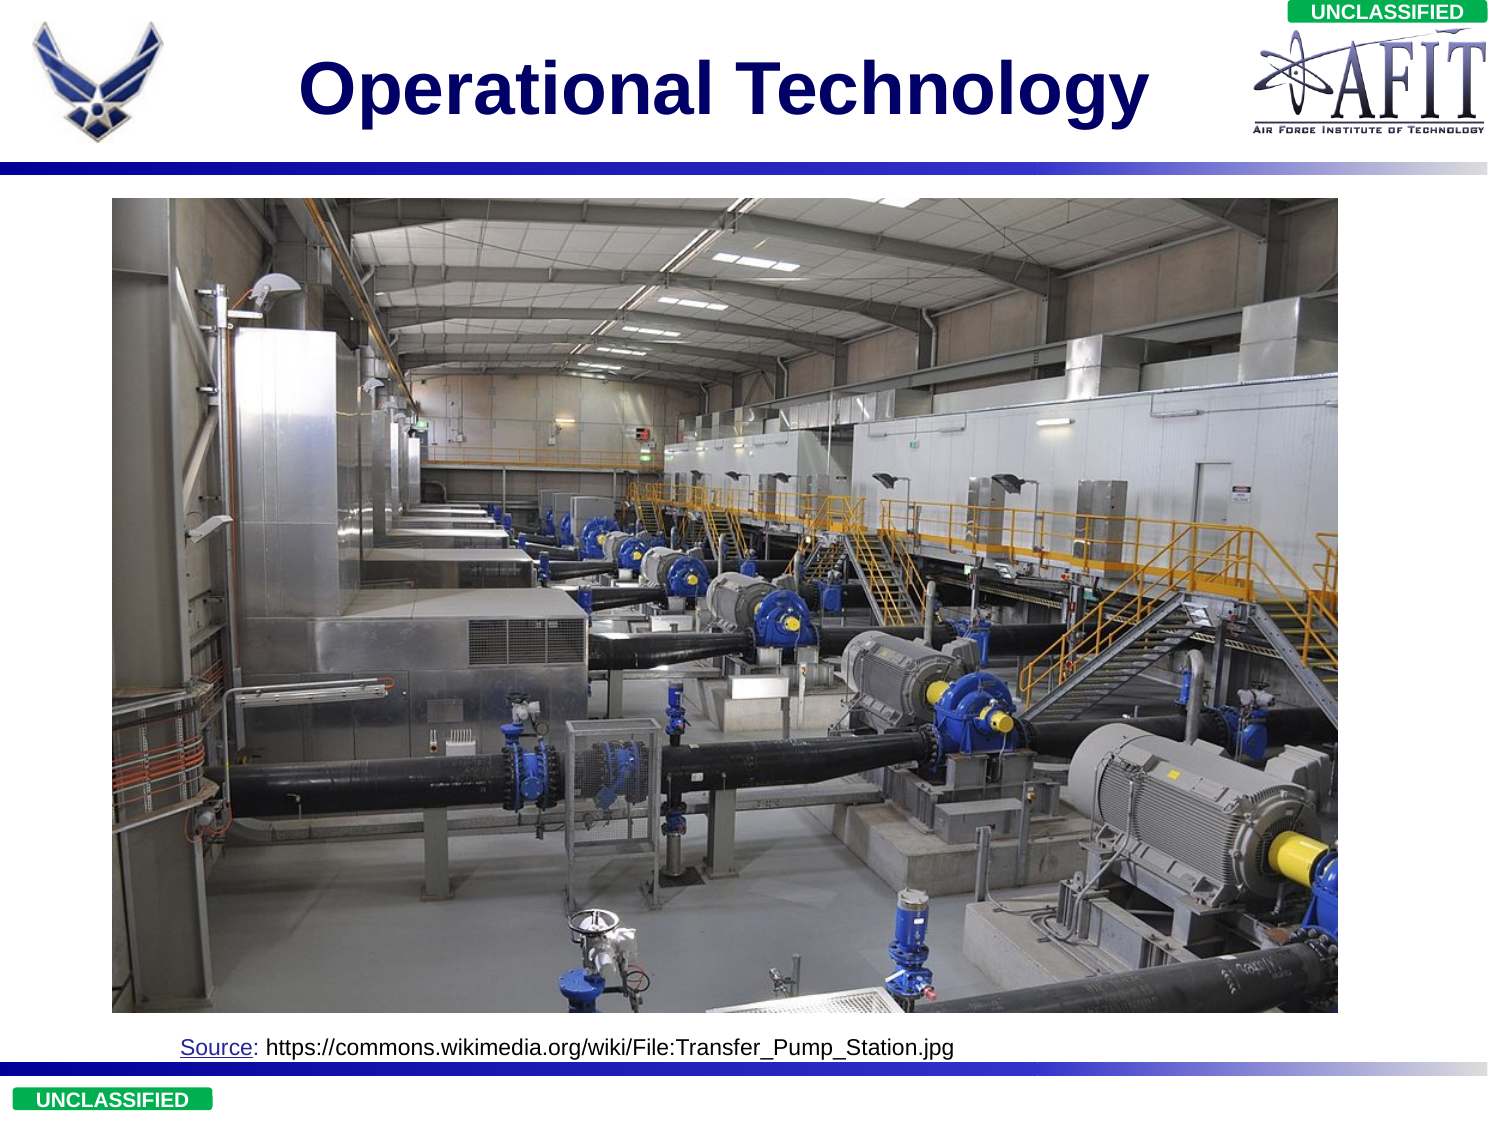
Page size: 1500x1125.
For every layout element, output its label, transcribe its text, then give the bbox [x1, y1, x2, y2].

text_box Source: https://commons.wikimedia.org/wiki/File:Transfer_Pump_Station.jpg [165, 1025, 971, 1068]
picture [112, 198, 1338, 1013]
picture [32, 21, 87, 143]
title Operational Technology [87, 0, 1363, 169]
